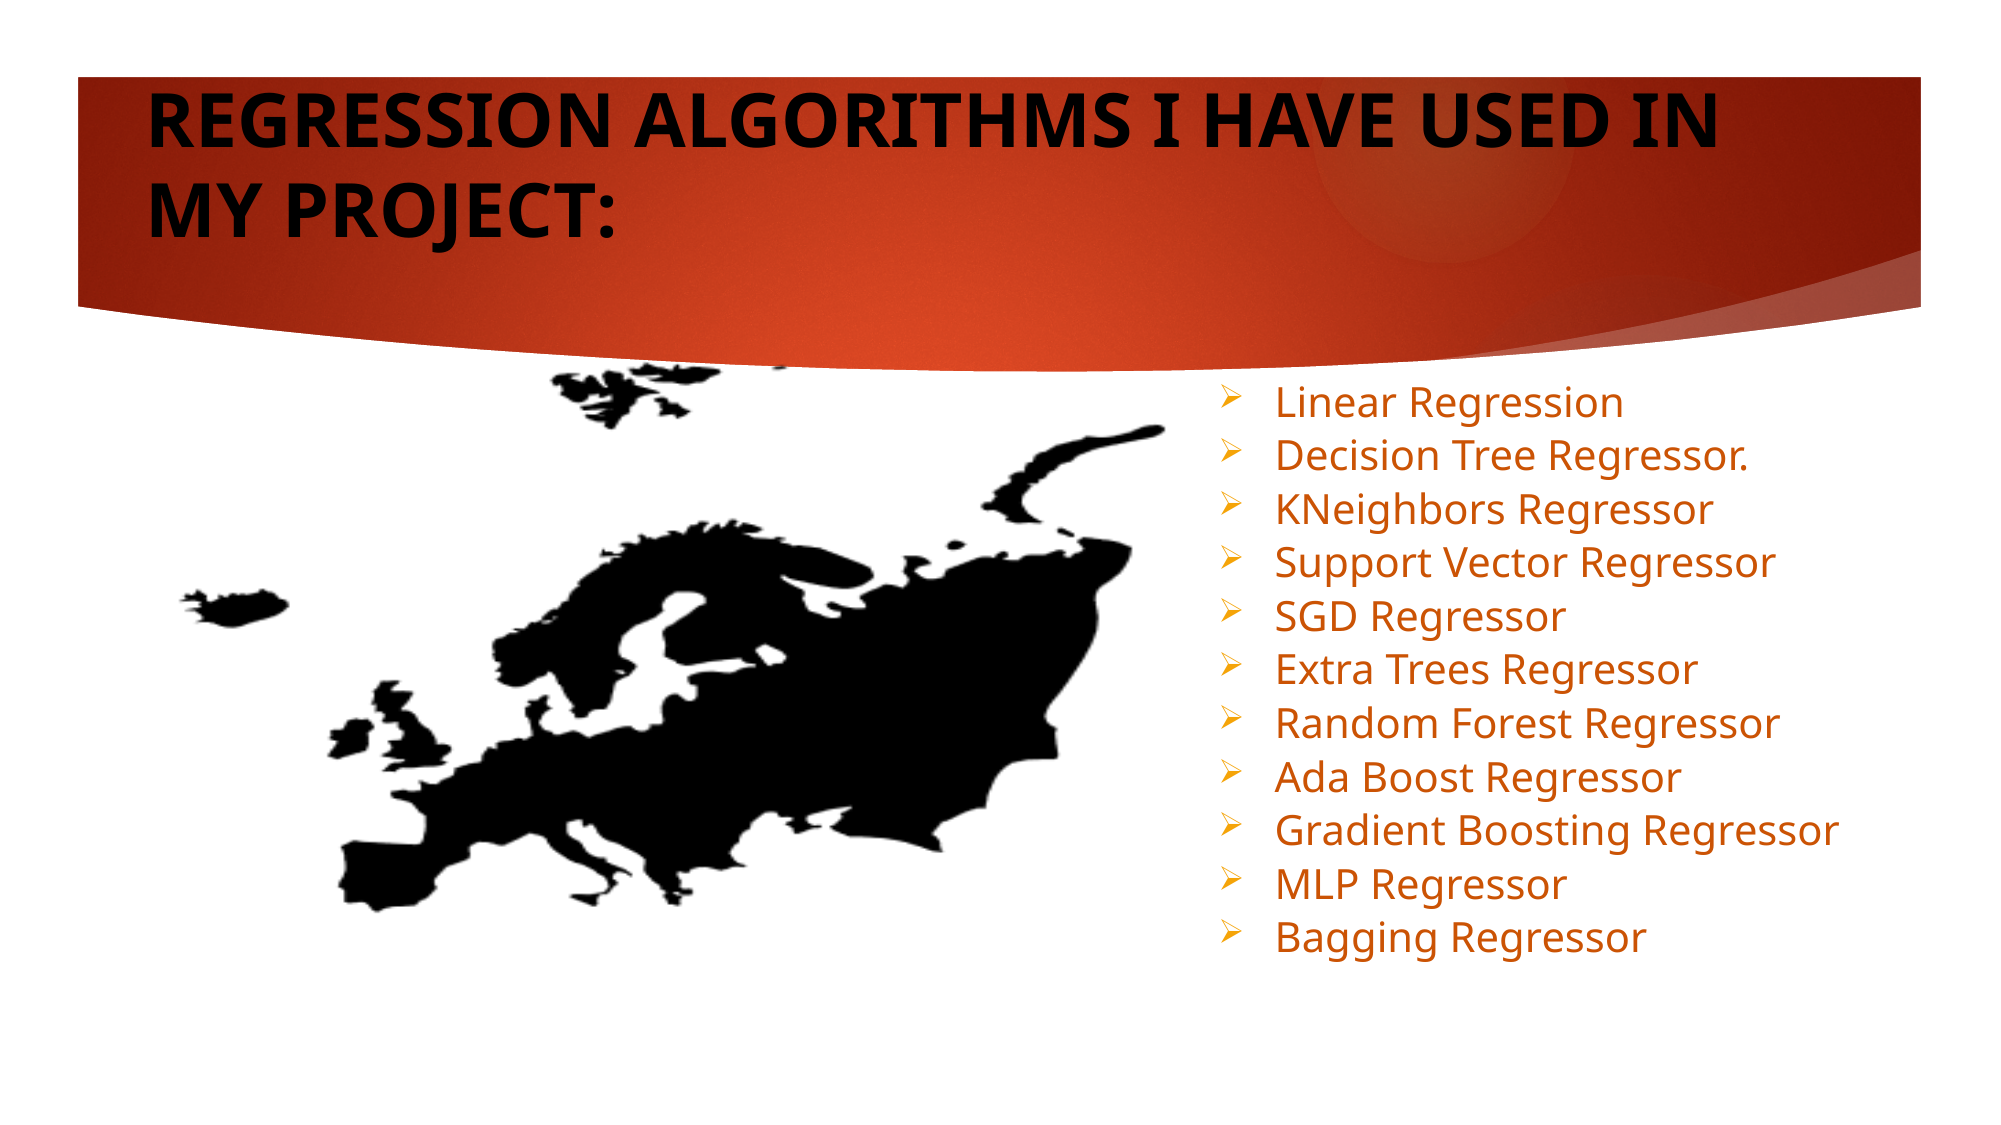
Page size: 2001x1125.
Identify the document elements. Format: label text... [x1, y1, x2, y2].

picture [149, 247, 1204, 1044]
title REGRESSION ALGORITHMS I HAVE USED IN MY PROJECT: [130, 107, 1781, 218]
list Linear Regression Decision Tree Regressor. KNeighbors Regressor Support Vector Regressor SGD Regressor Extra Trees Regressor Random Forest Regressor Ada Boost Regressor Gradient Boosting Regressor MLP Regressor Bagging Regressor [1209, 319, 1967, 1018]
